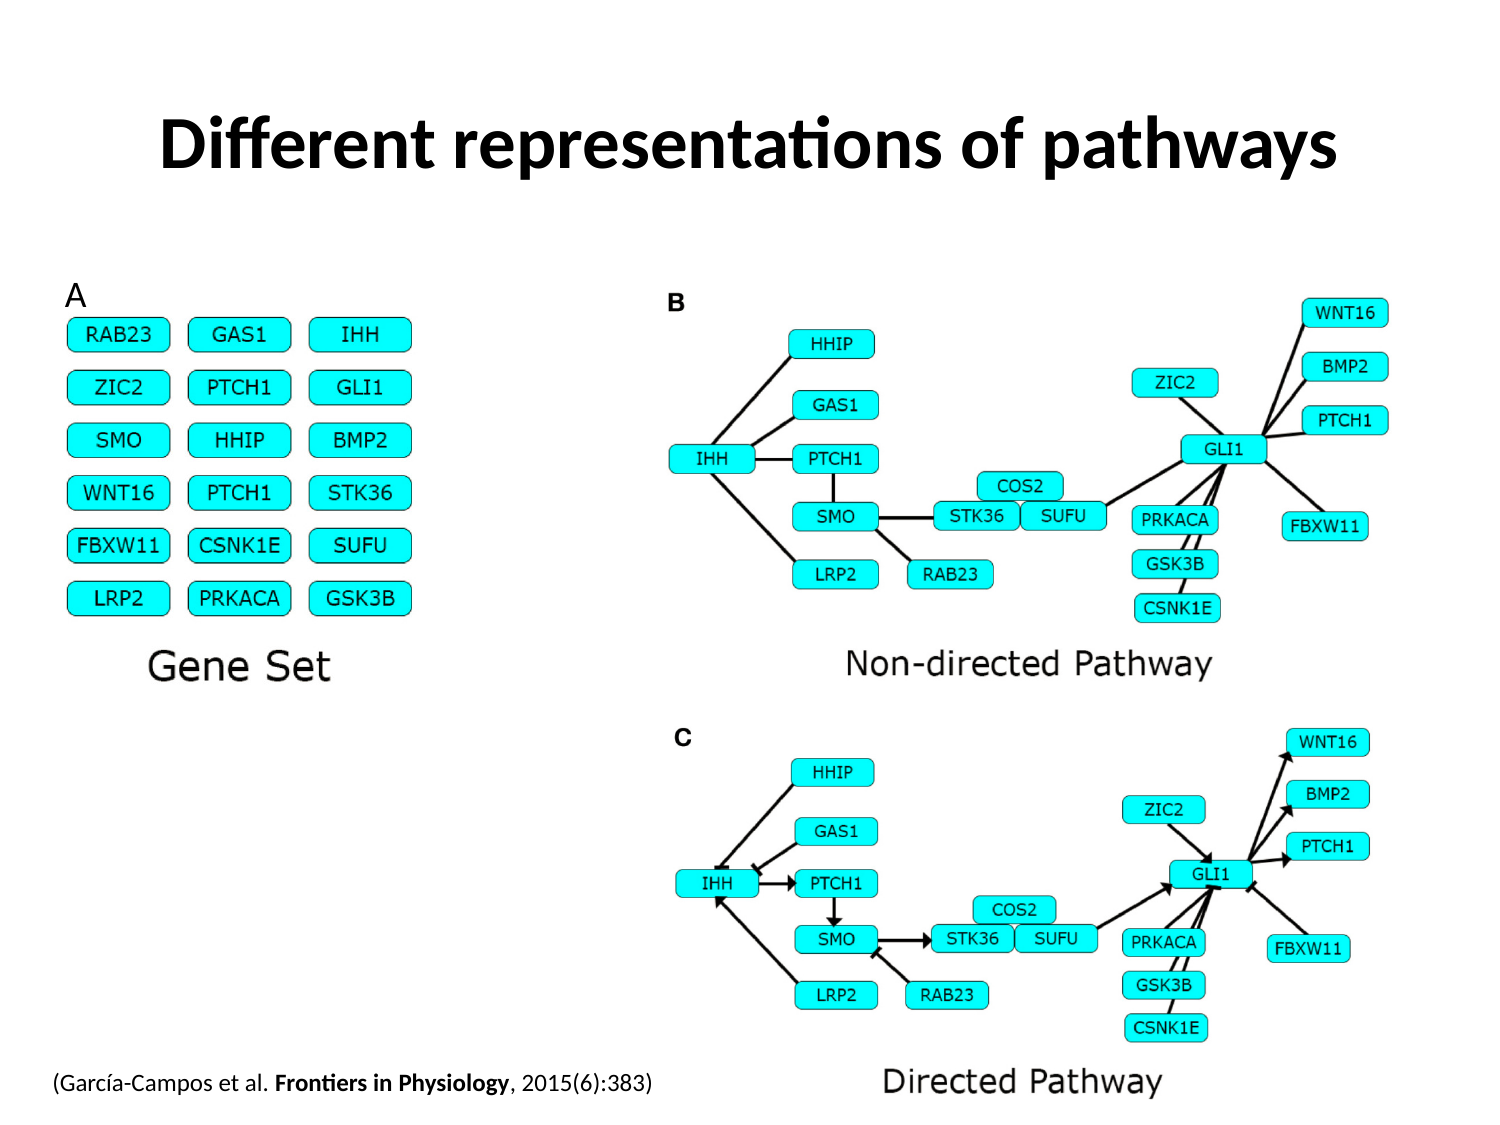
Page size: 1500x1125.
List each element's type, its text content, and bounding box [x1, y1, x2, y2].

picture [662, 287, 1394, 687]
title Different representations of pathways [75, 45, 1425, 233]
picture [669, 724, 1376, 1104]
picture [37, 312, 426, 688]
text_box A [49, 262, 138, 310]
text_box (García-Campos et al. Frontiers in Physiology, 2015(6):383) [37, 1058, 664, 1104]
